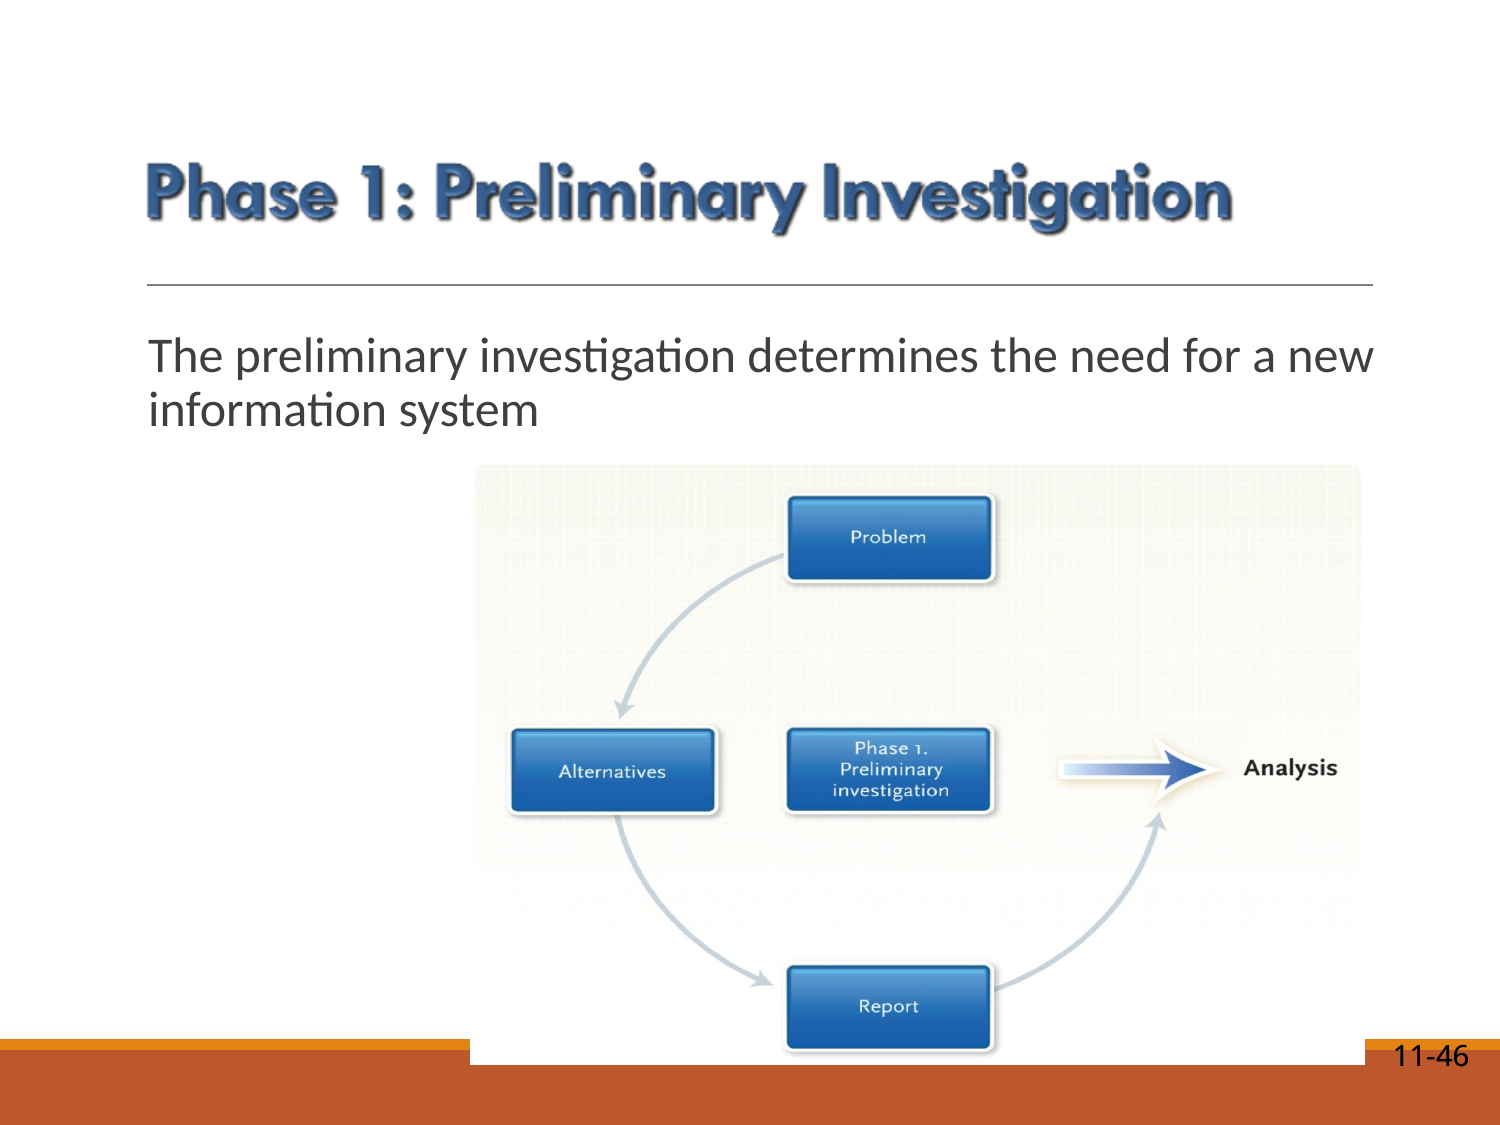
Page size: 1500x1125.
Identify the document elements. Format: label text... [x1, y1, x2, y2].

list The preliminary investigation determines the need for a new information system [133, 321, 1375, 510]
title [88, 93, 1488, 285]
picture [470, 461, 1365, 1065]
